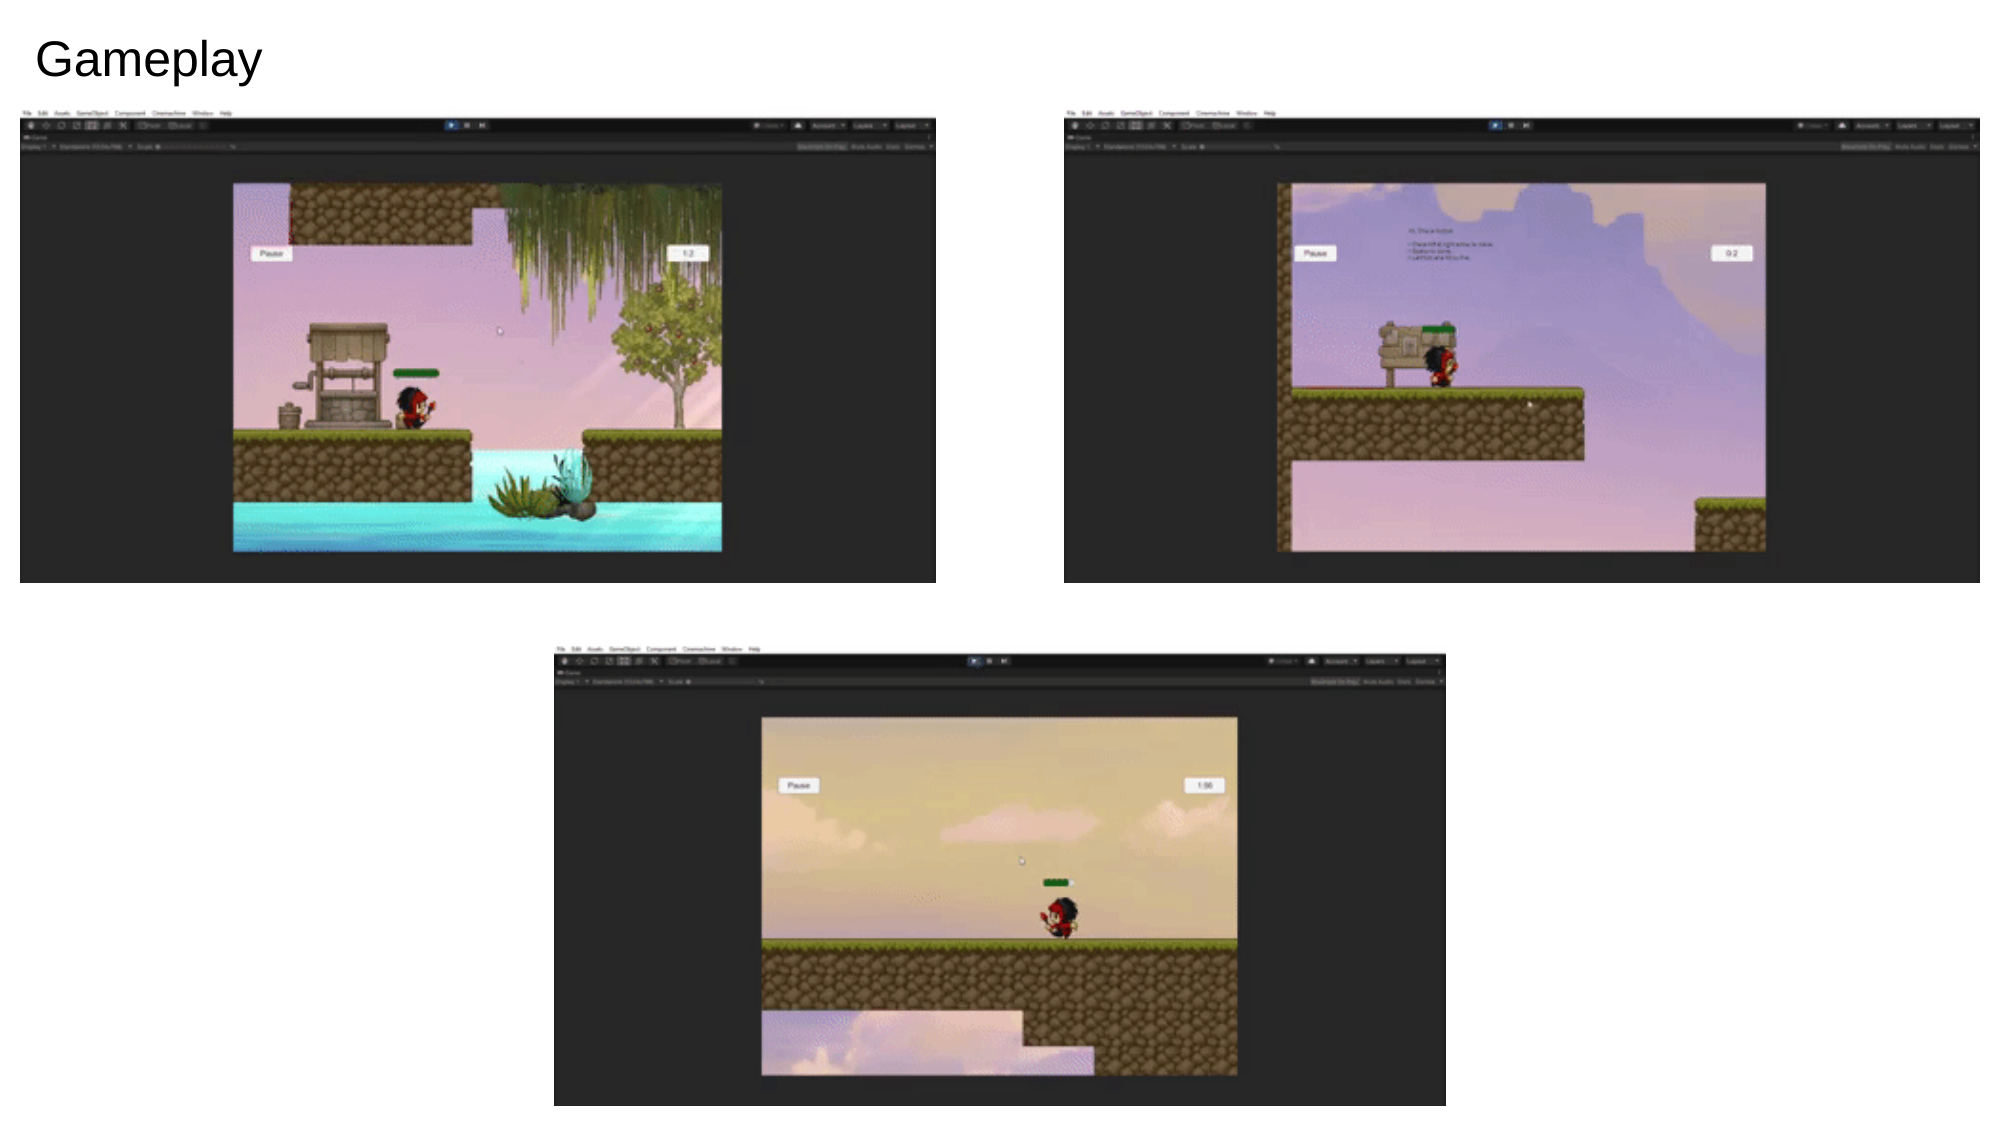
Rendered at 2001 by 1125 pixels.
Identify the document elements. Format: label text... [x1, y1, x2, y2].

picture [554, 645, 1446, 1106]
picture [20, 109, 936, 583]
subtitle Gameplay [20, 19, 2000, 1115]
picture [1064, 109, 1980, 583]
